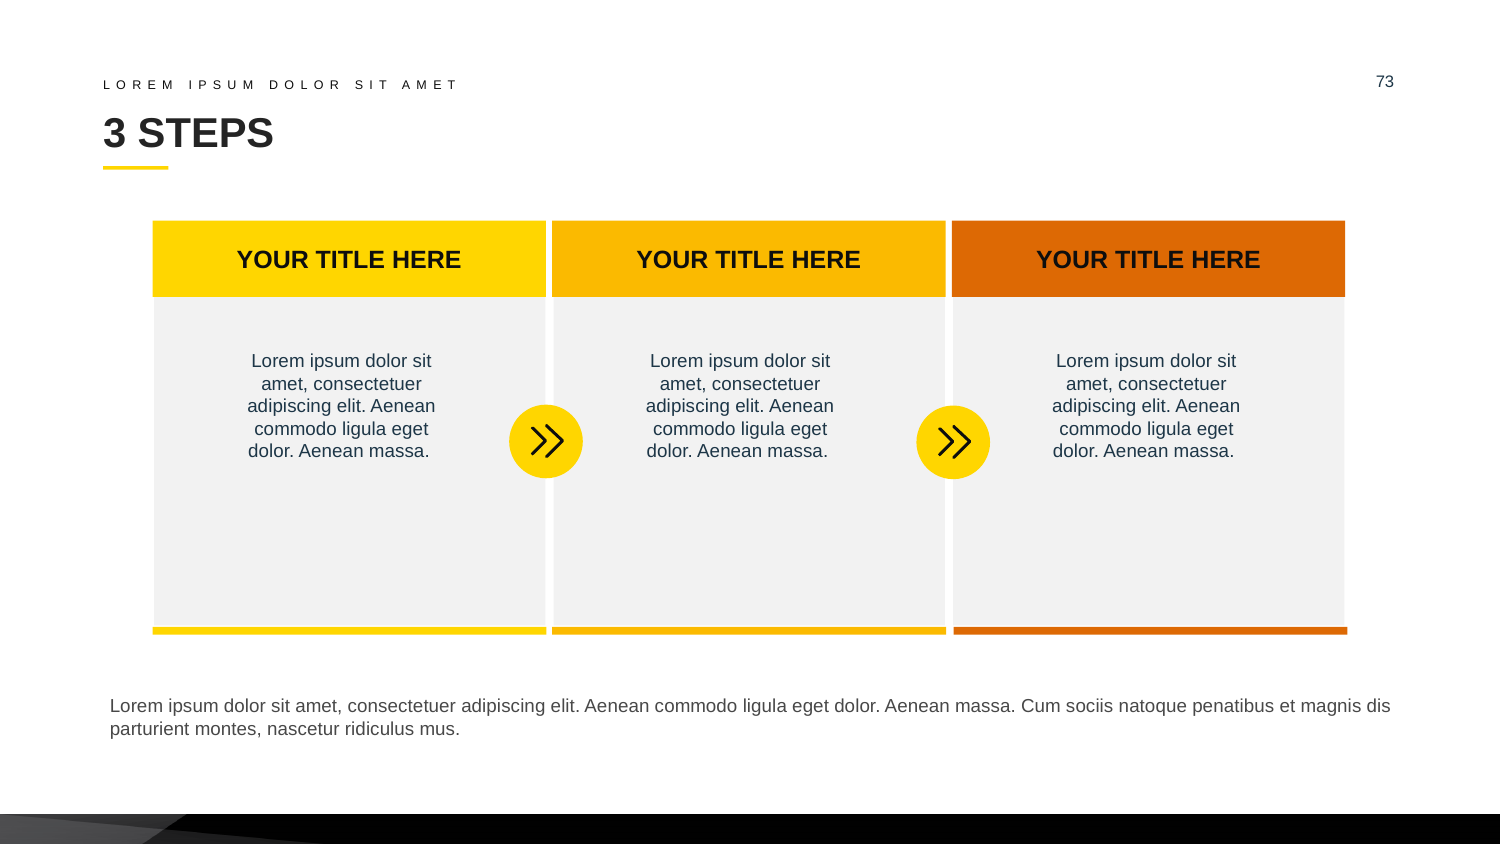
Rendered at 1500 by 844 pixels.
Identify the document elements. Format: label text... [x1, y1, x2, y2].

title 3 STEPS [103, 103, 1397, 158]
text_box [154, 297, 546, 626]
text_box [553, 297, 945, 626]
text_box YOUR TITLE HERE [152, 220, 546, 297]
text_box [509, 404, 583, 479]
text_box [552, 626, 947, 635]
text_box Lorem ipsum dolor sit amet, consectetuer adipiscing elit. Aenean commodo ligula eget dolor. Aenean massa. [625, 341, 855, 469]
text_box Lorem ipsum dolor sit amet, consectetuer adipiscing elit. Aenean commodo ligula eget dolor. Aenean massa. Cum sociis natoque penatibus et magnis dis parturient montes, nascetur ridiculus mus. [95, 686, 1406, 747]
text_box [953, 626, 1348, 635]
text_box Lorem ipsum dolor sit amet, consectetuer adipiscing elit. Aenean commodo ligula eget dolor. Aenean massa. [1035, 341, 1257, 469]
picture [0, 814, 1500, 844]
text_box [953, 297, 1345, 626]
text_box [152, 626, 547, 635]
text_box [916, 405, 991, 480]
text_box LOREM IPSUM DOLOR SIT AMET [103, 77, 1179, 93]
text_box Lorem ipsum dolor sit amet, consectetuer adipiscing elit. Aenean commodo ligula eget dolor. Aenean massa. [227, 341, 456, 469]
slide_number 73 [1375, 70, 1440, 96]
text_box YOUR TITLE HERE [552, 220, 946, 297]
text_box YOUR TITLE HERE [951, 220, 1346, 297]
